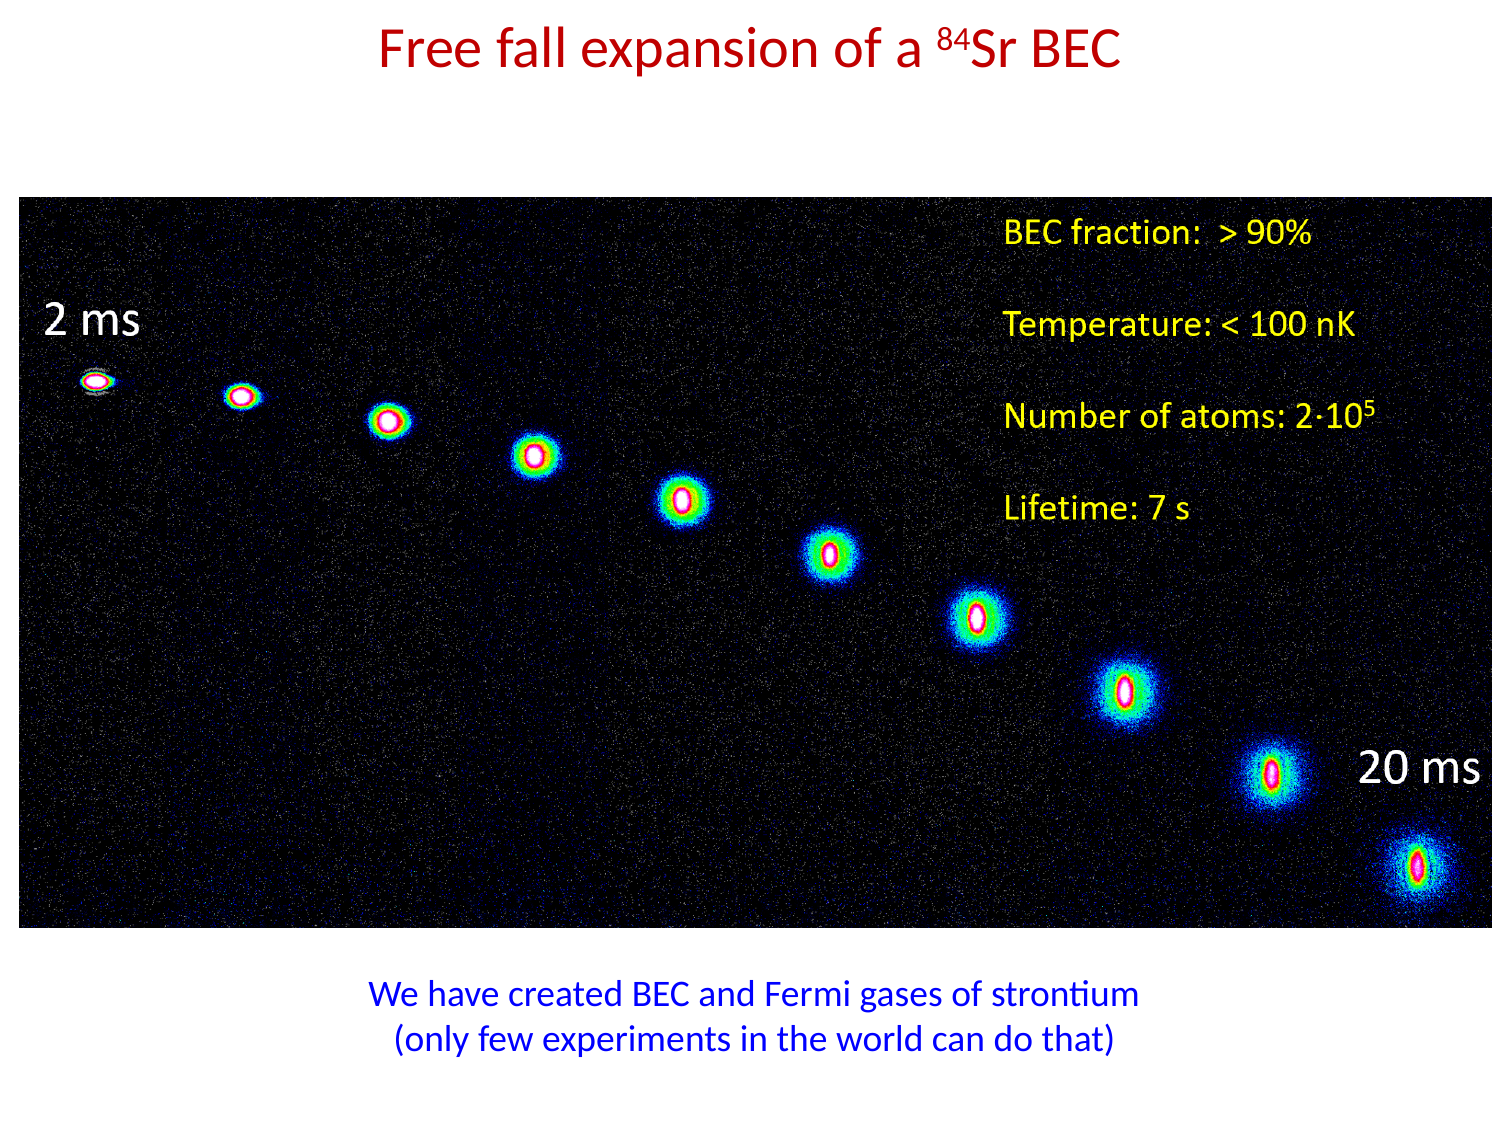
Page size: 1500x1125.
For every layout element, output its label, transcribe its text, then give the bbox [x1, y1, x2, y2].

text_box Free fall expansion of a 84Sr BEC [0, 1, 1500, 87]
text_box We have created BEC and Fermi gases of strontium (only few experiments in the world can do that) [18, 961, 1491, 1066]
picture [11, 197, 1500, 928]
